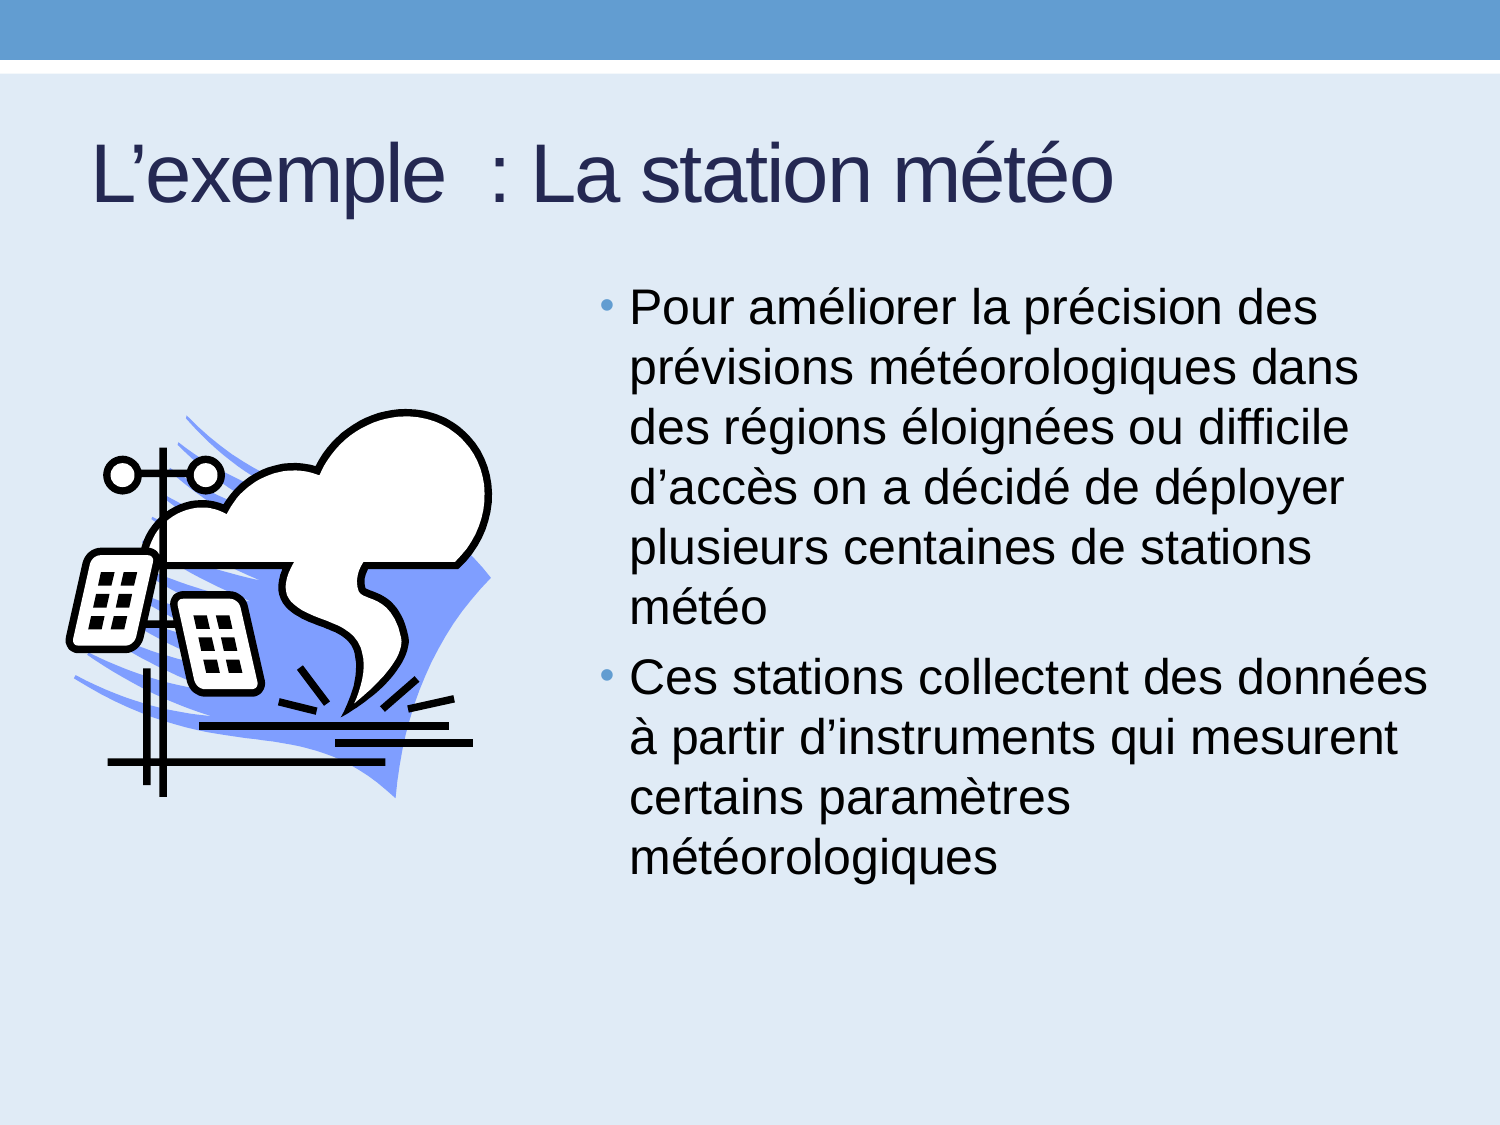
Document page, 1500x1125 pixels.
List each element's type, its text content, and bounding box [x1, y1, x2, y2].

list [64, 408, 494, 799]
list Pour améliorer la précision des prévisions météorologiques dans des régions éloignées ou difficile d’accès on a décidé de déployer plusieurs centaines de stations météo Ces stations collectent des données à partir d’instruments qui mesurent certains paramètres météorologiques [584, 267, 1459, 1042]
title L’exemple : La station météo [75, 87, 1425, 250]
